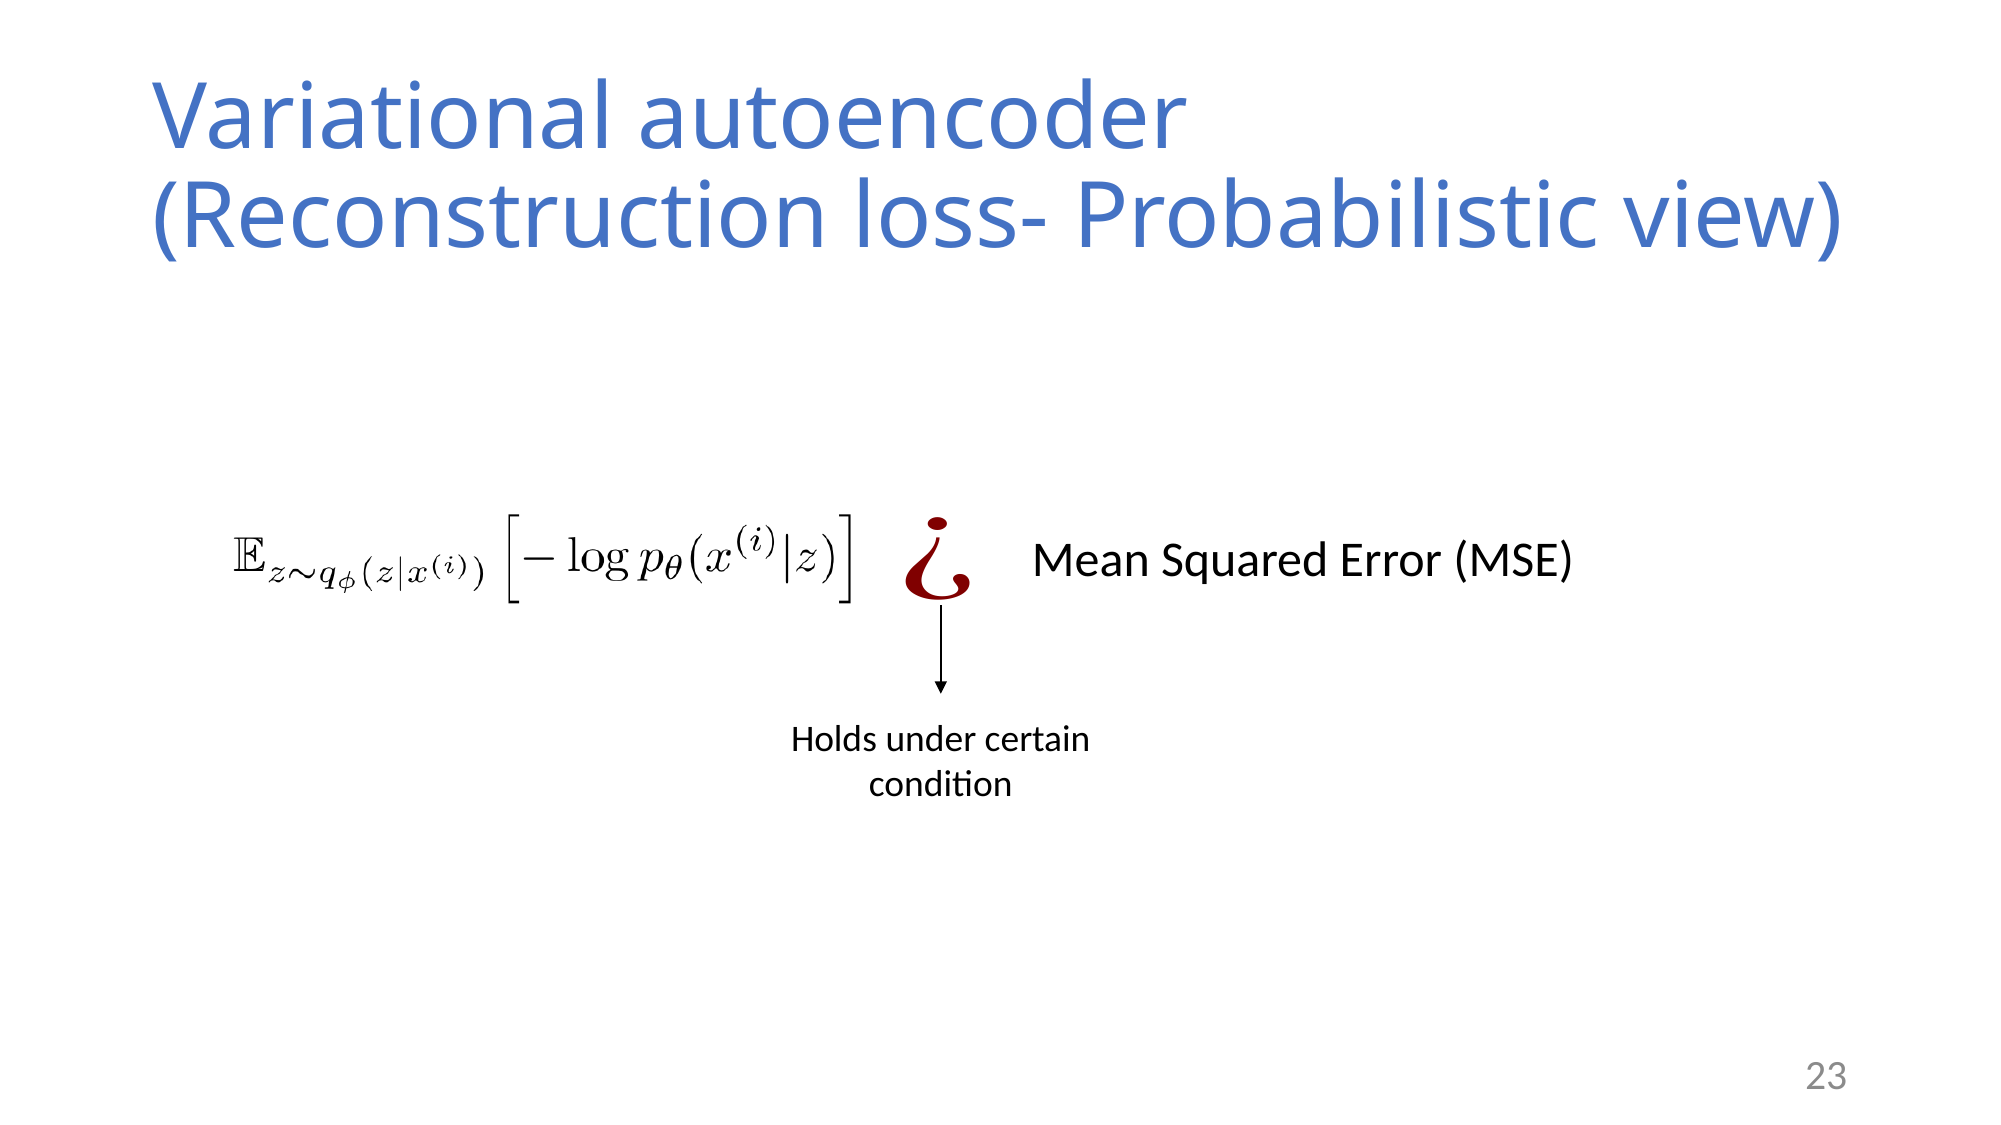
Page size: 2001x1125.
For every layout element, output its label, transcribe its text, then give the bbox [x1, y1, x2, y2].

slide_number 22 [1753, 1042, 1863, 1103]
text_box Holds under certain condition [748, 707, 1133, 812]
text_box Mean Squared Error (MSE) [1017, 519, 1625, 594]
picture [219, 503, 868, 612]
title Variational autoencoder (Reconstruction loss- Probabilistic view) [137, 59, 1878, 278]
